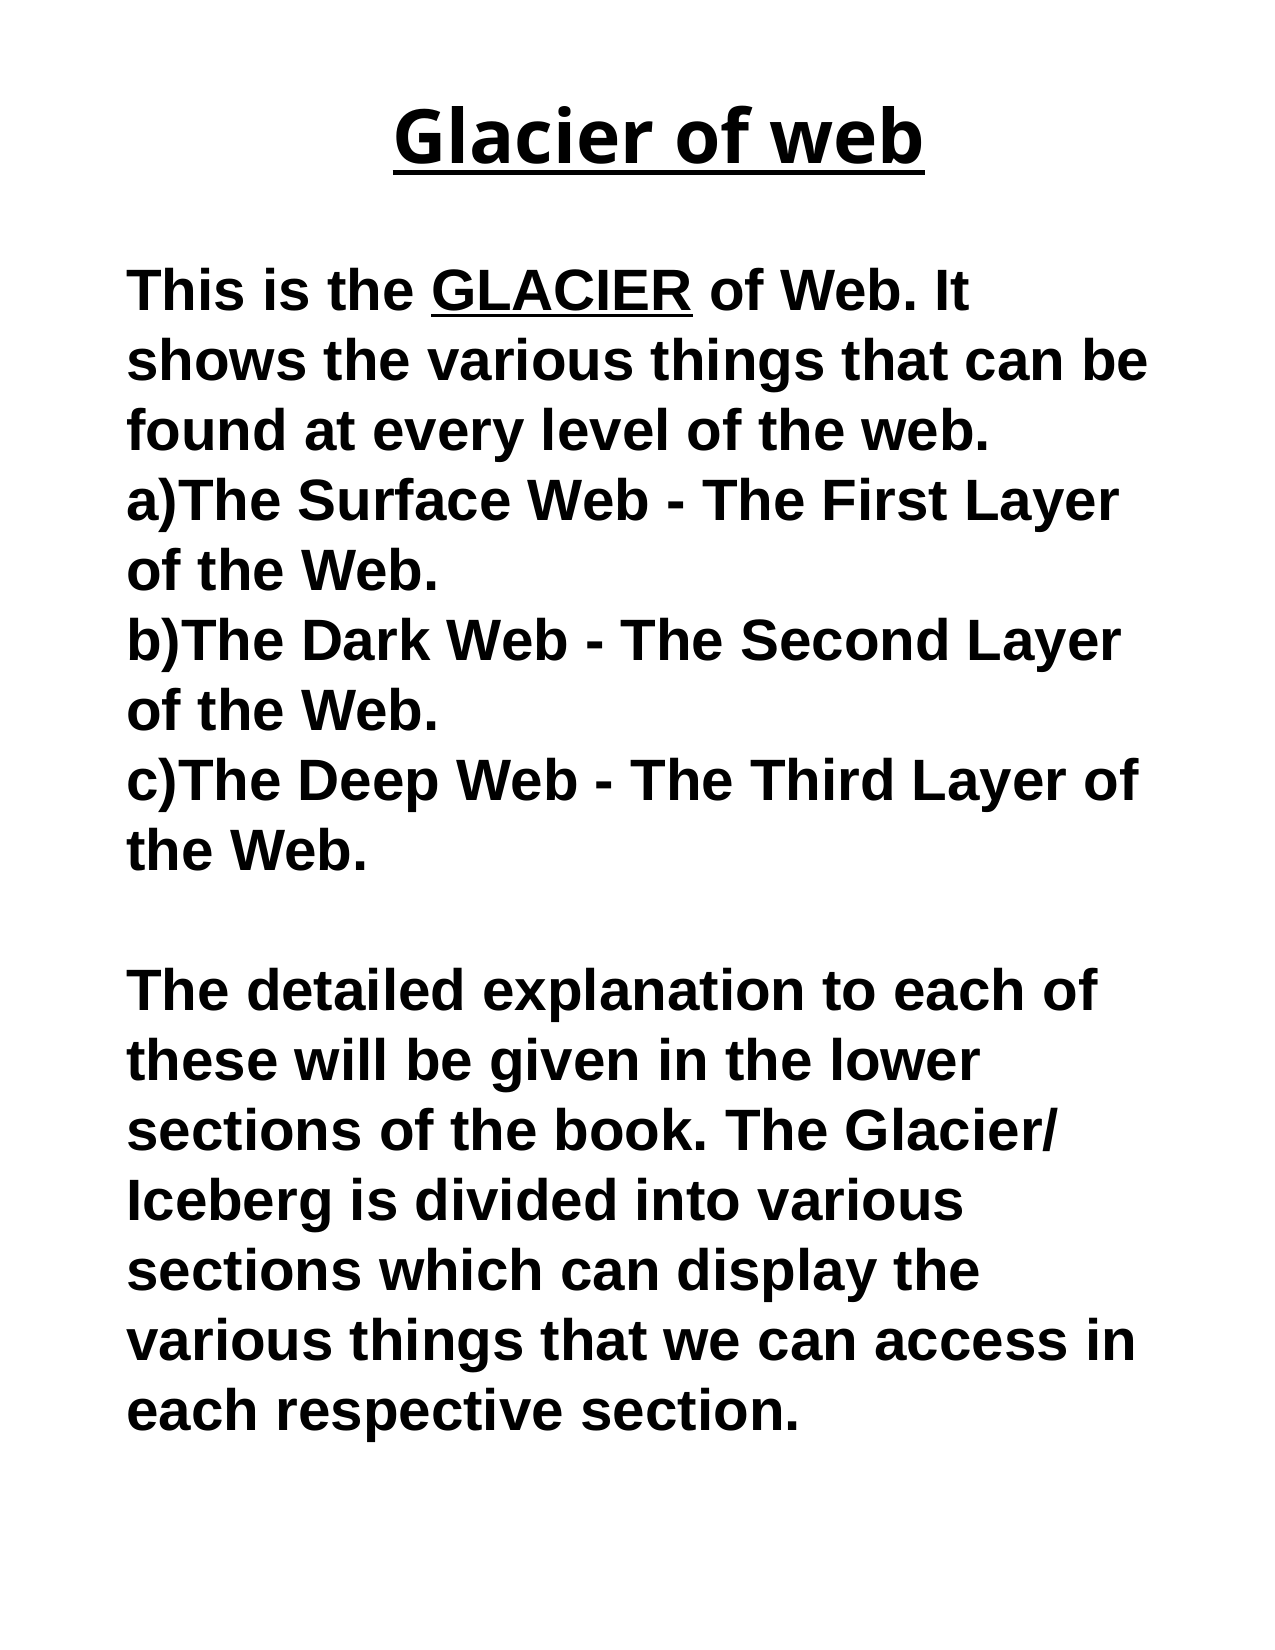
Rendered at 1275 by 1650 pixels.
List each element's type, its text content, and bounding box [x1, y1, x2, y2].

text_box This is the GLACIER of Web. It shows the various things that can be found at every level of the web. a)The Surface Web - The First Layer of the Web. b)The Dark Web - The Second Layer of the Web. c)The Deep Web - The Third Layer of the Web. The detailed explanation to each of these will be given in the lower sections of the book. The Glacier/ Iceberg is divided into various sections which can display the various things that we can access in each respective section. [111, 244, 1175, 1520]
text_box Glacier of web [111, 81, 1207, 187]
